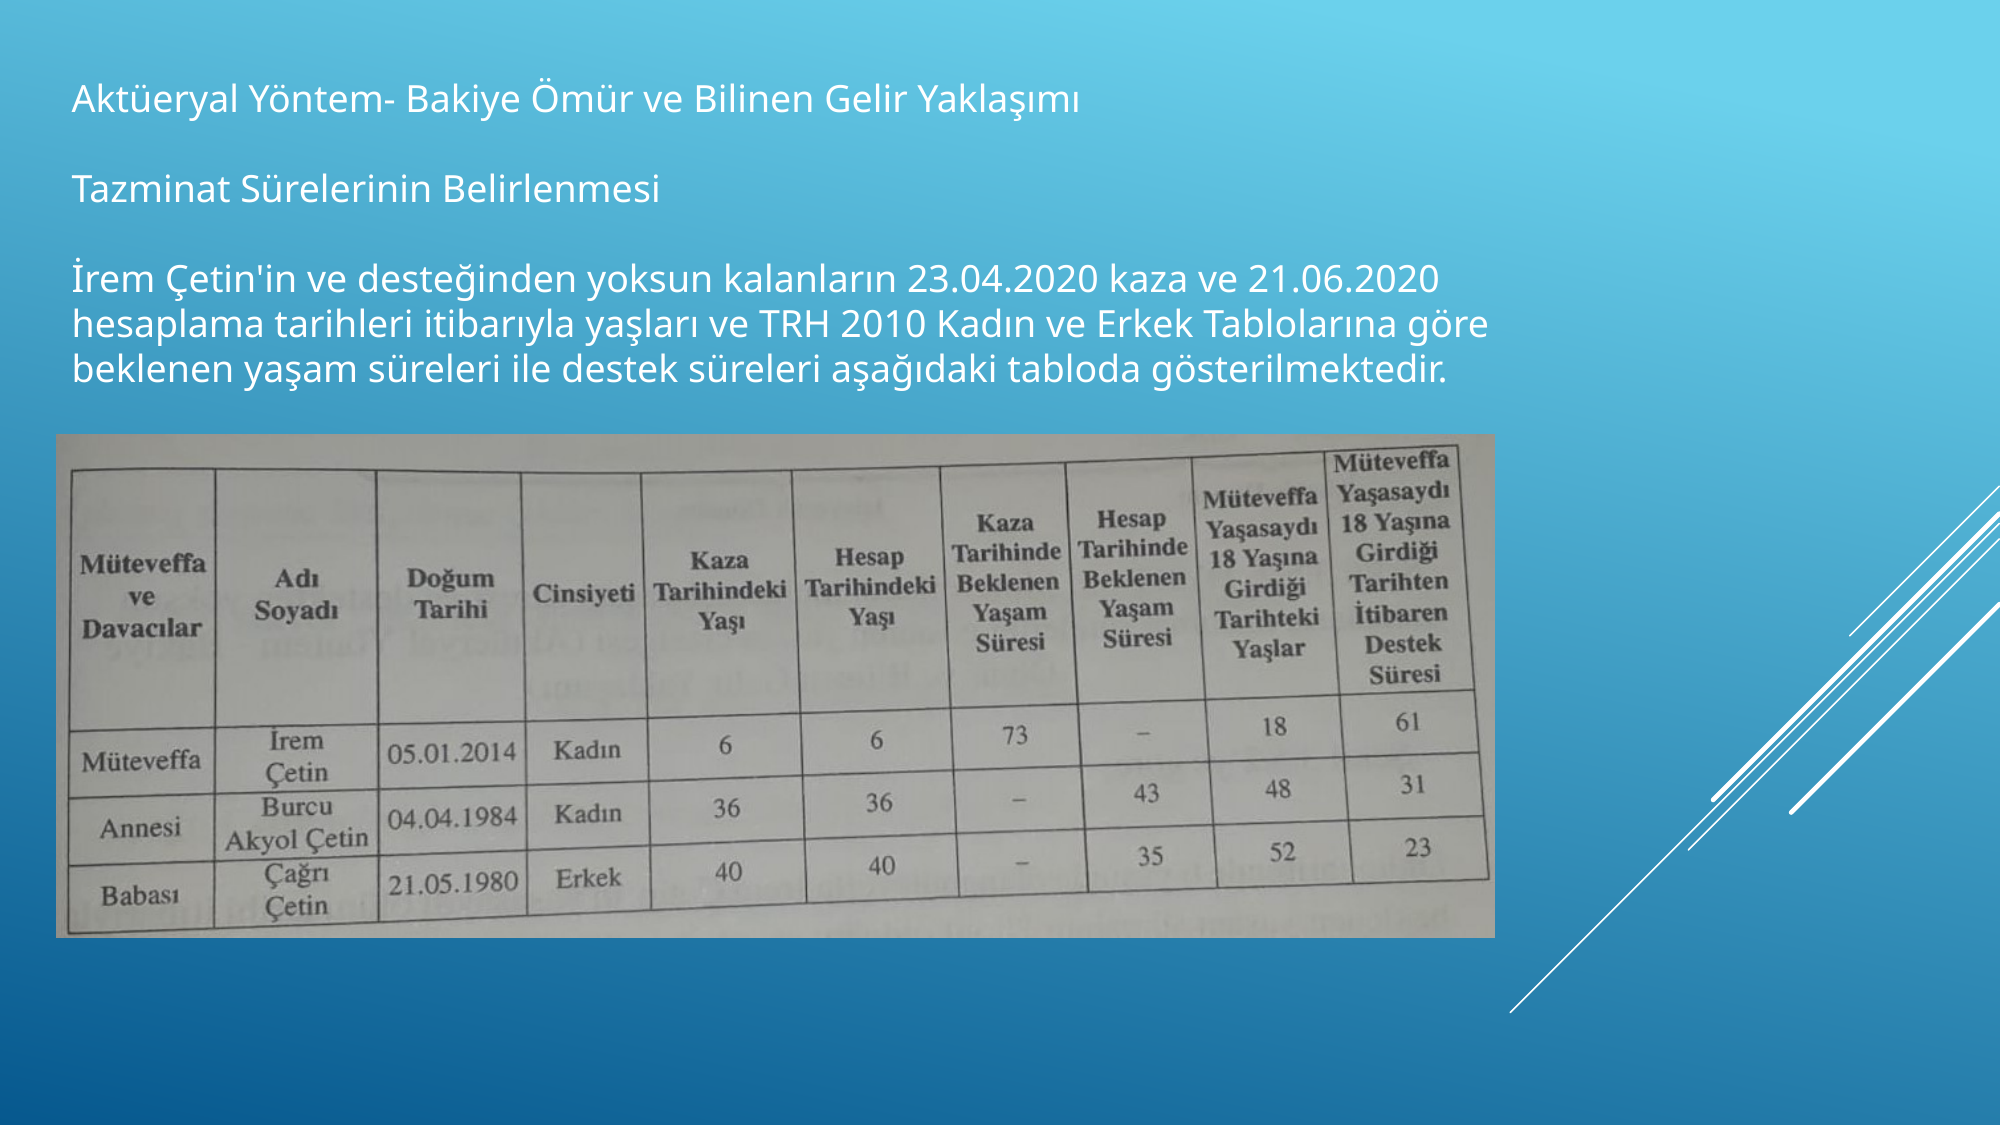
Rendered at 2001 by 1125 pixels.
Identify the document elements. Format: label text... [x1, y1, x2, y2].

text_box Aktüeryal Yöntem- Bakiye Ömür ve Bilinen Gelir Yaklaşımı Tazminat Sürelerinin Belirlenmesi İrem Çetin'in ve desteğinden yoksun kalanların 23.04.2020 kaza ve 21.06.2020 hesaplama tarihleri itibarıyla yaşları ve TRH 2010 Kadın ve Erkek Tablolarına göre beklenen yaşam süreleri ile destek süreleri aşağıdaki tabloda gösterilmektedir. [56, 67, 1901, 397]
picture [56, 434, 1496, 938]
